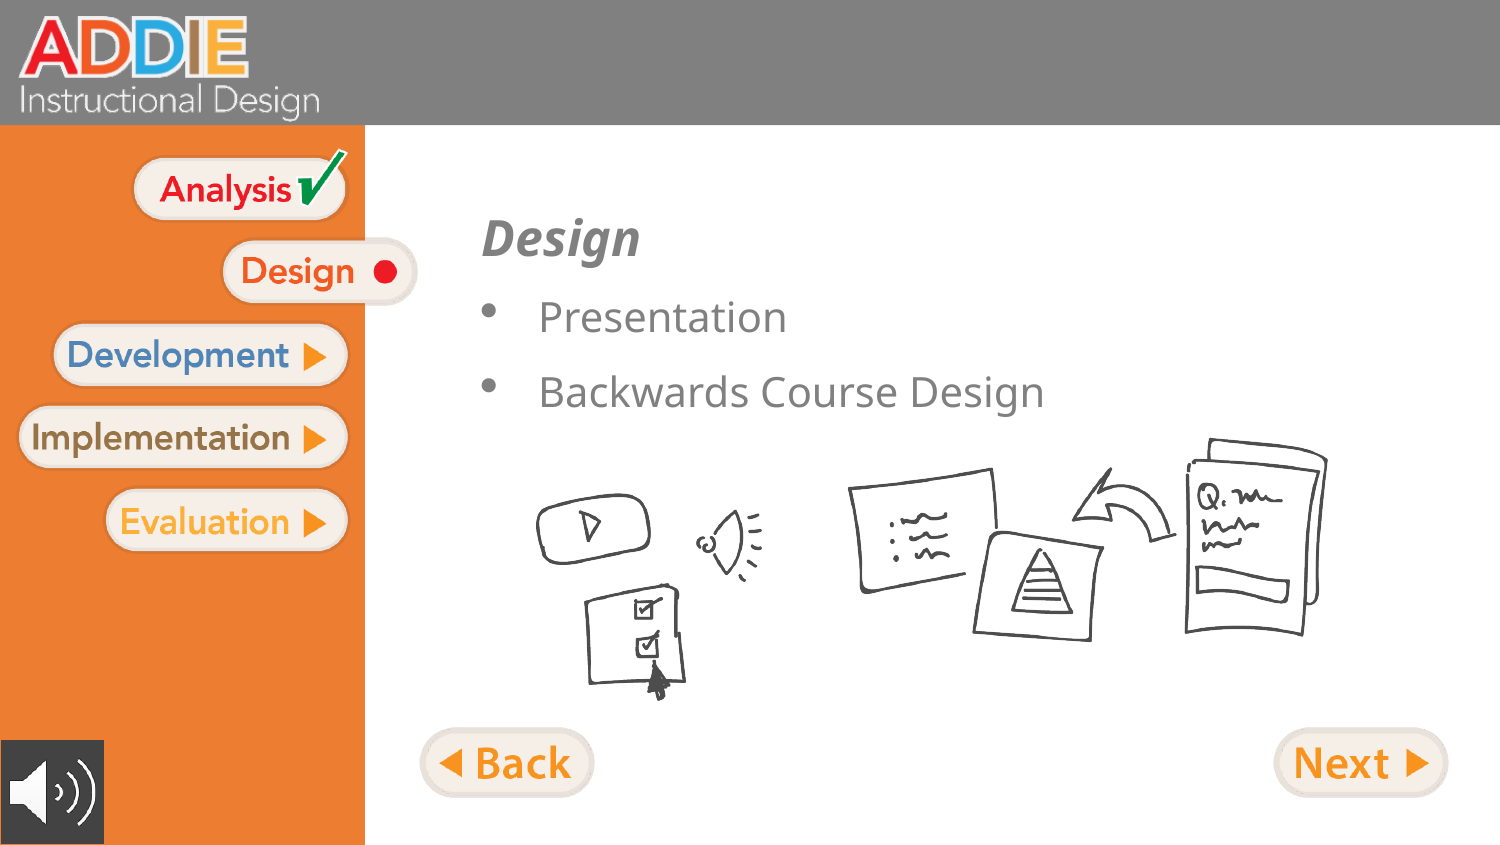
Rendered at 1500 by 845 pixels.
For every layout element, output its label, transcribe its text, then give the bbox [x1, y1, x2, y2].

text_box [0, 0, 1500, 126]
picture [15, 402, 351, 471]
picture [0, 739, 105, 845]
picture [1273, 727, 1449, 798]
picture [129, 148, 350, 223]
picture [102, 485, 351, 554]
picture [419, 727, 595, 798]
picture [219, 237, 418, 306]
text_box [0, 126, 366, 845]
picture [50, 320, 351, 389]
text_box Design Presentation Backwards Course Design [467, 168, 1463, 424]
picture [536, 437, 1328, 702]
picture [17, 15, 321, 123]
